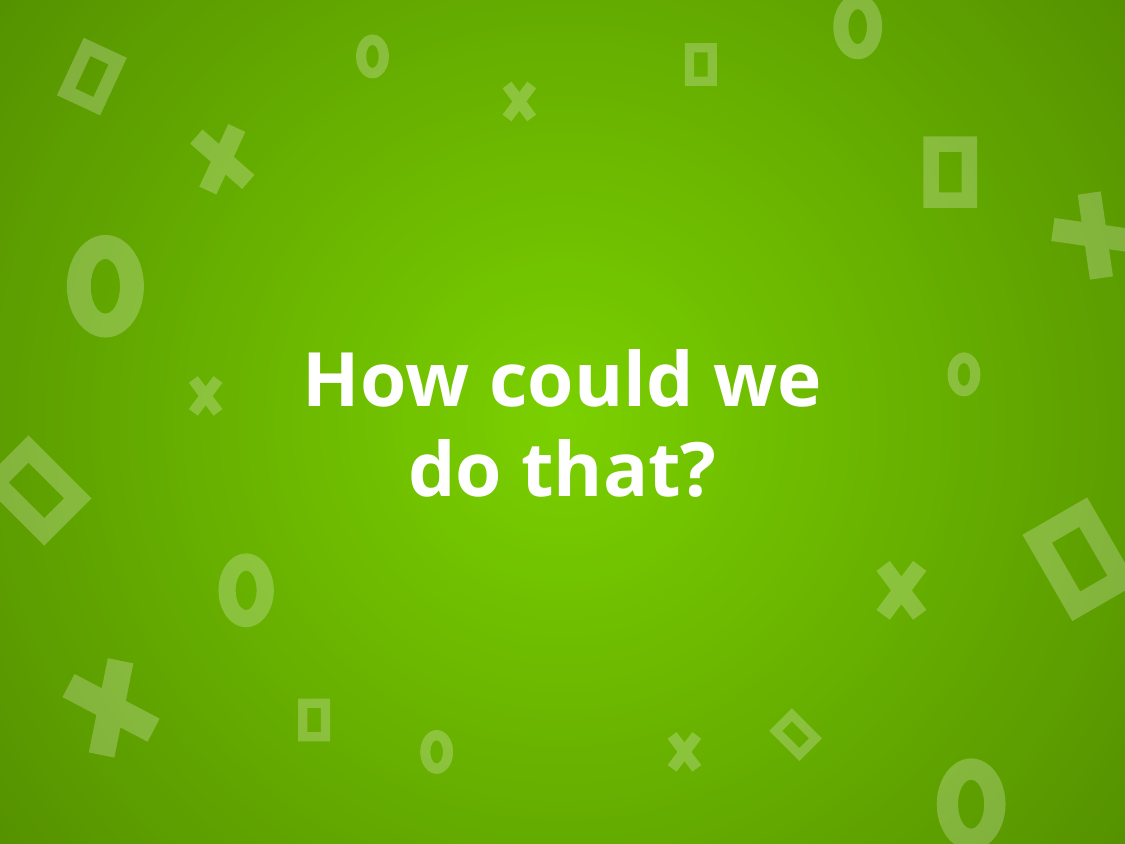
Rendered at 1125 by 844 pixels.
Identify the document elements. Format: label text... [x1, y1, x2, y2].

title How could we do that? [254, 326, 871, 517]
